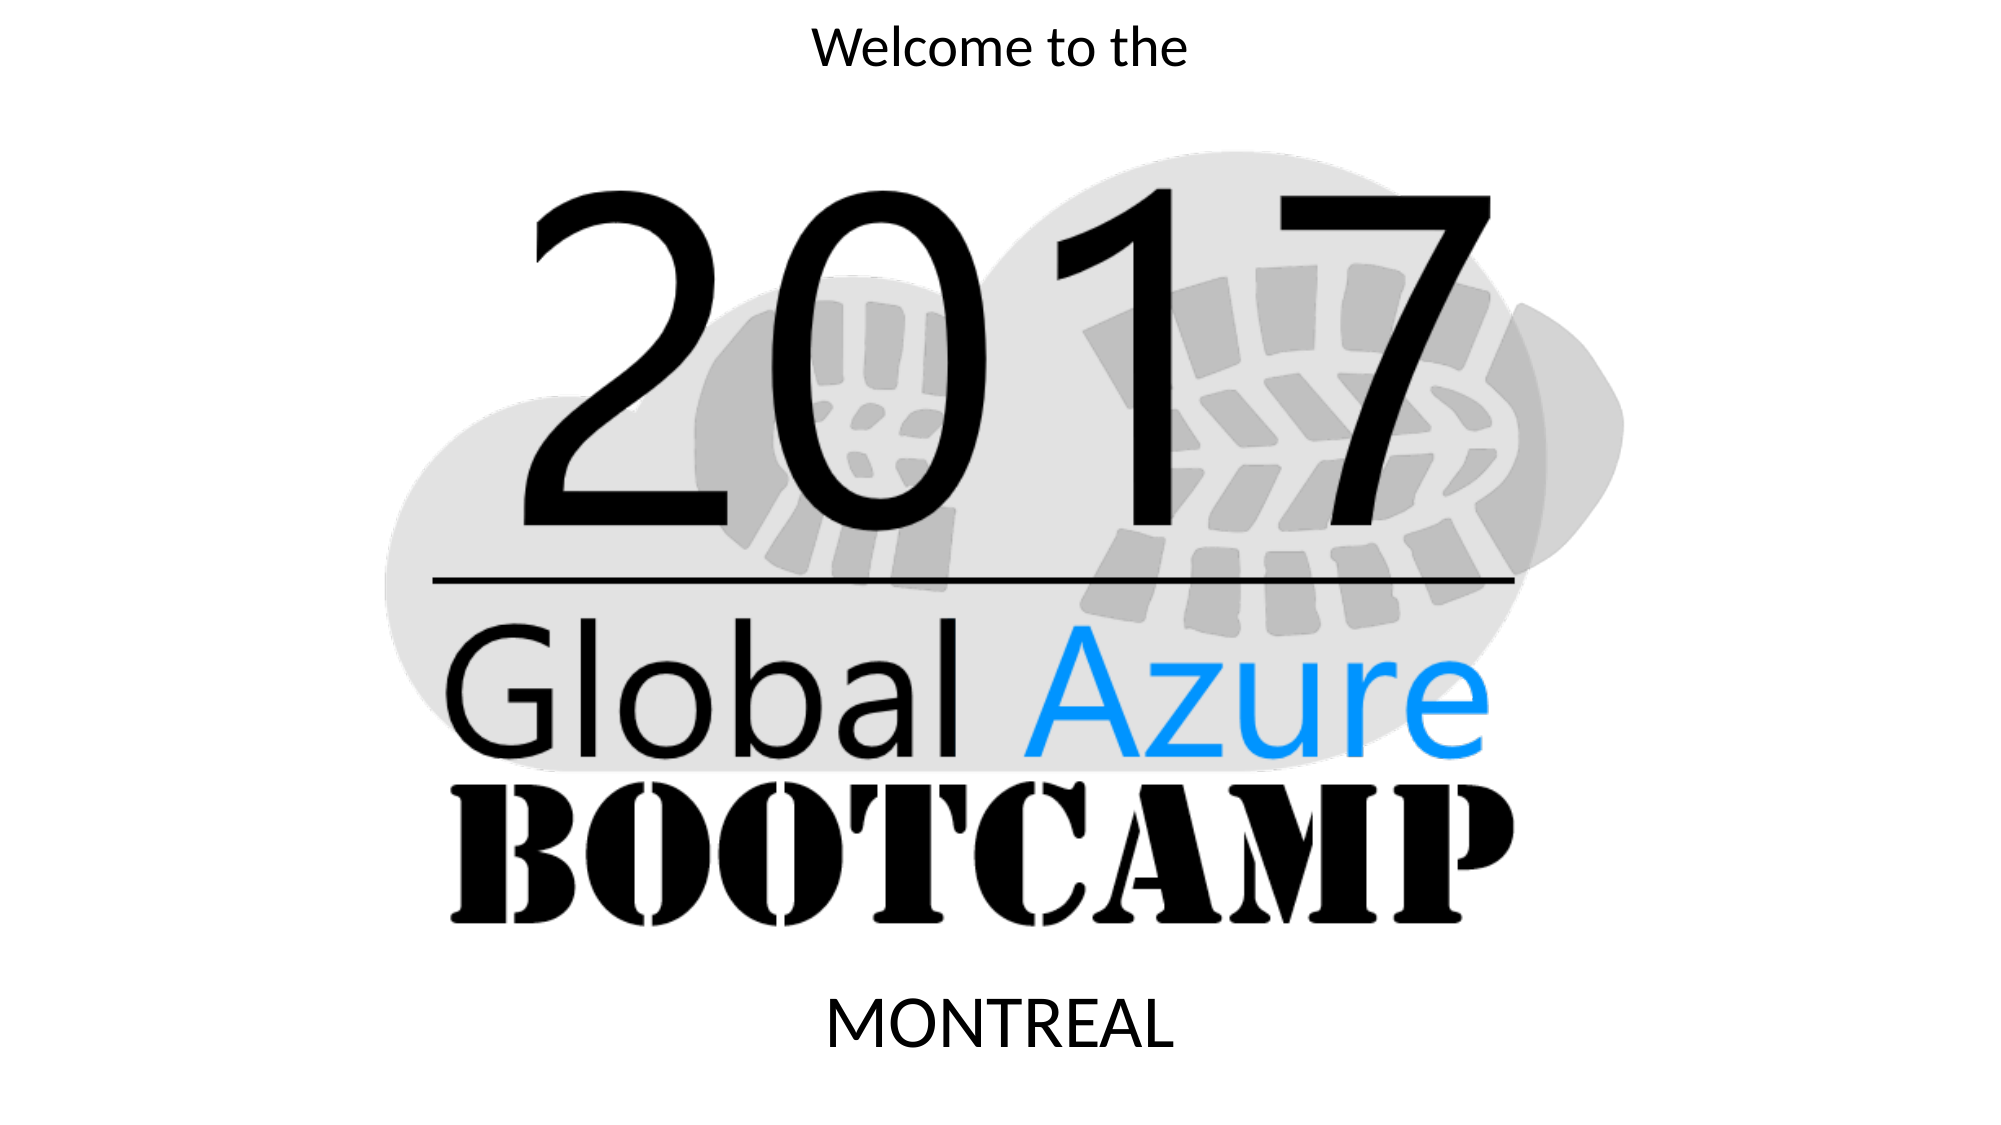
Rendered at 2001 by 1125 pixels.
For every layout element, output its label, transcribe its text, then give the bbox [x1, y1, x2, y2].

text_box Welcome to the [0, 0, 2000, 86]
text_box MONTREAL [0, 964, 2000, 1070]
picture [348, 85, 1652, 966]
